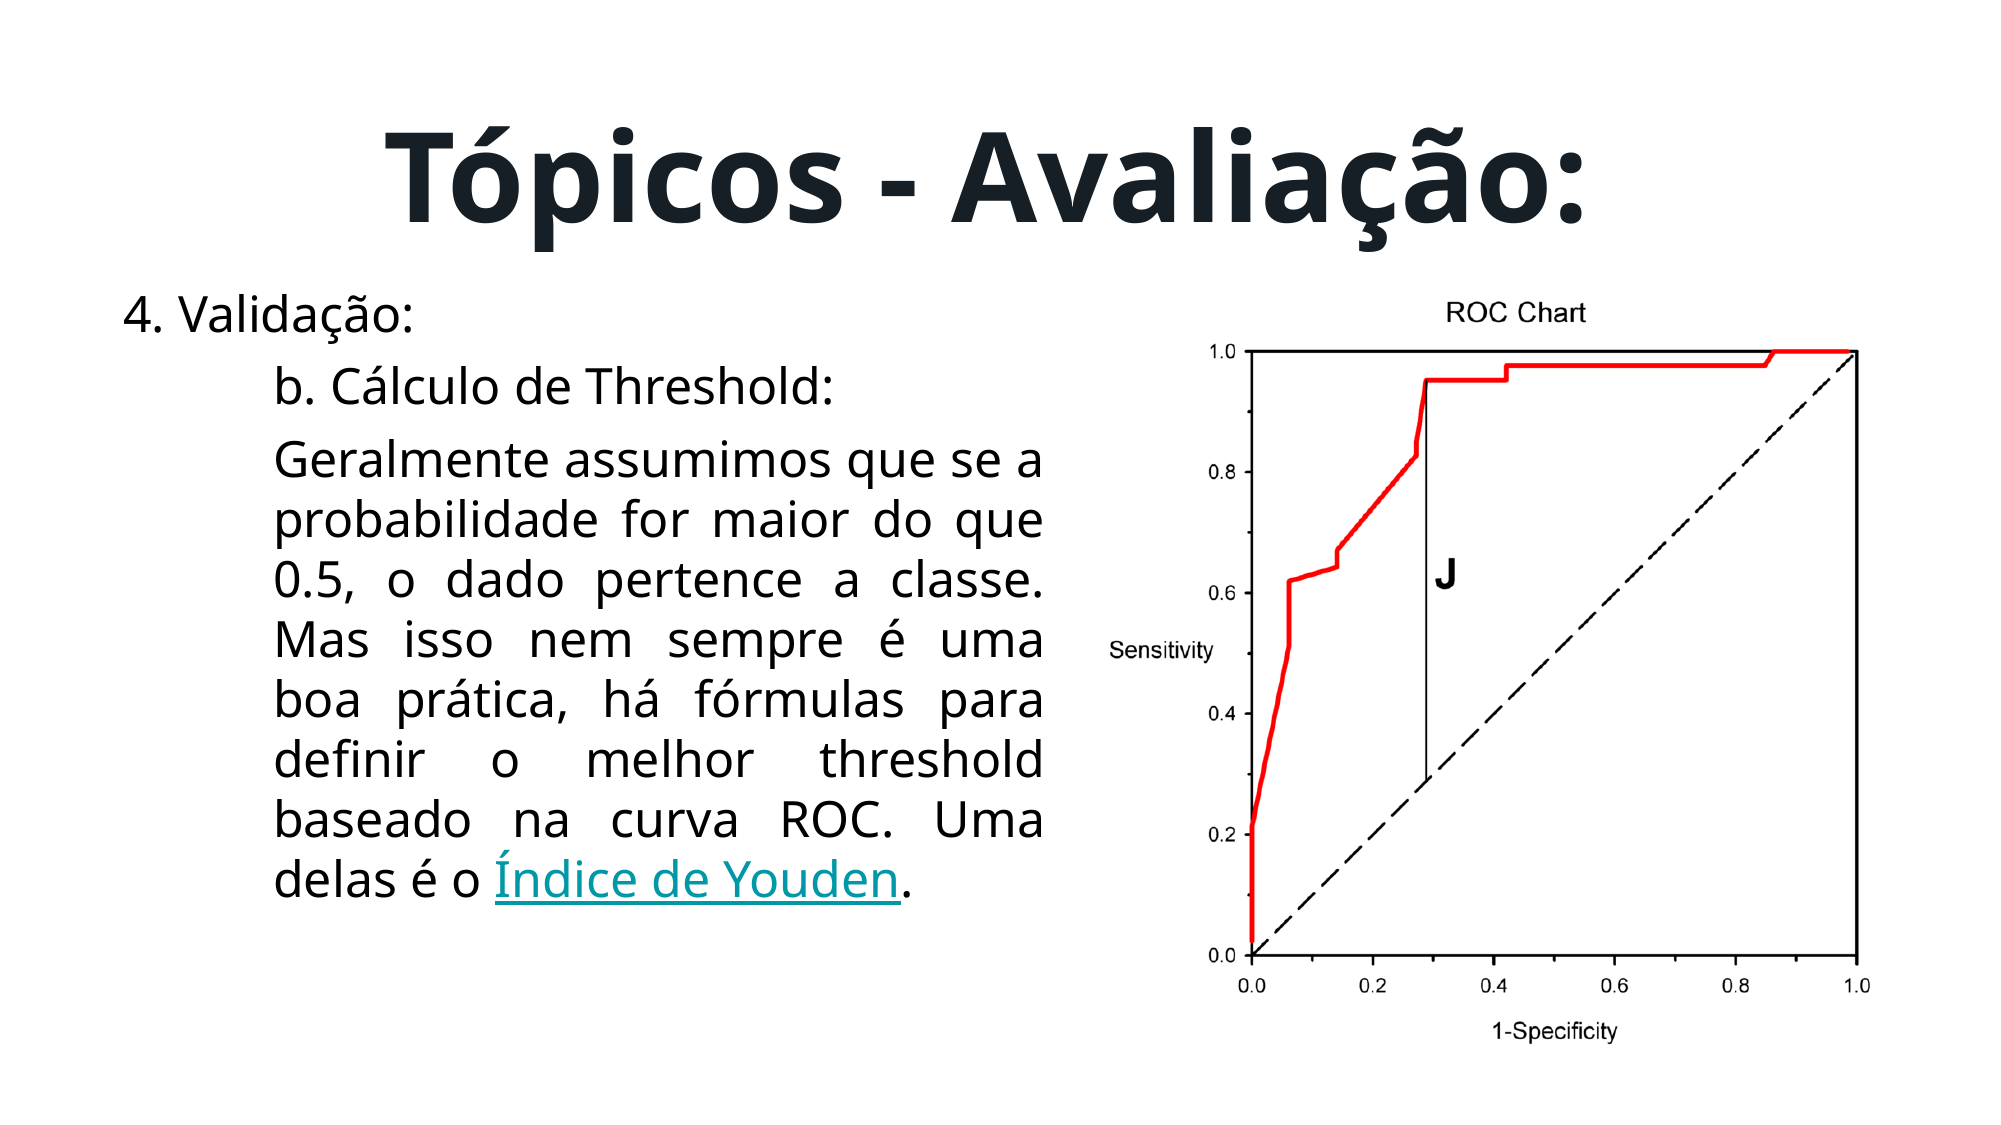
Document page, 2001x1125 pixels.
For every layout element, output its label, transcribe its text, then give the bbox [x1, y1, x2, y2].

title Tópicos - Avaliação: [55, 83, 1919, 268]
text_box 4. Validação: b. Cálculo de Threshold: Geralmente assumimos que se a probabilidade for maior do que 0.5, o dado pertence a classe. Mas isso nem sempre é uma boa prática, há fórmulas para definir o melhor threshold baseado na curva ROC. Uma delas é o Índice de Youden. [108, 267, 1061, 1045]
picture [1078, 266, 1919, 1076]
